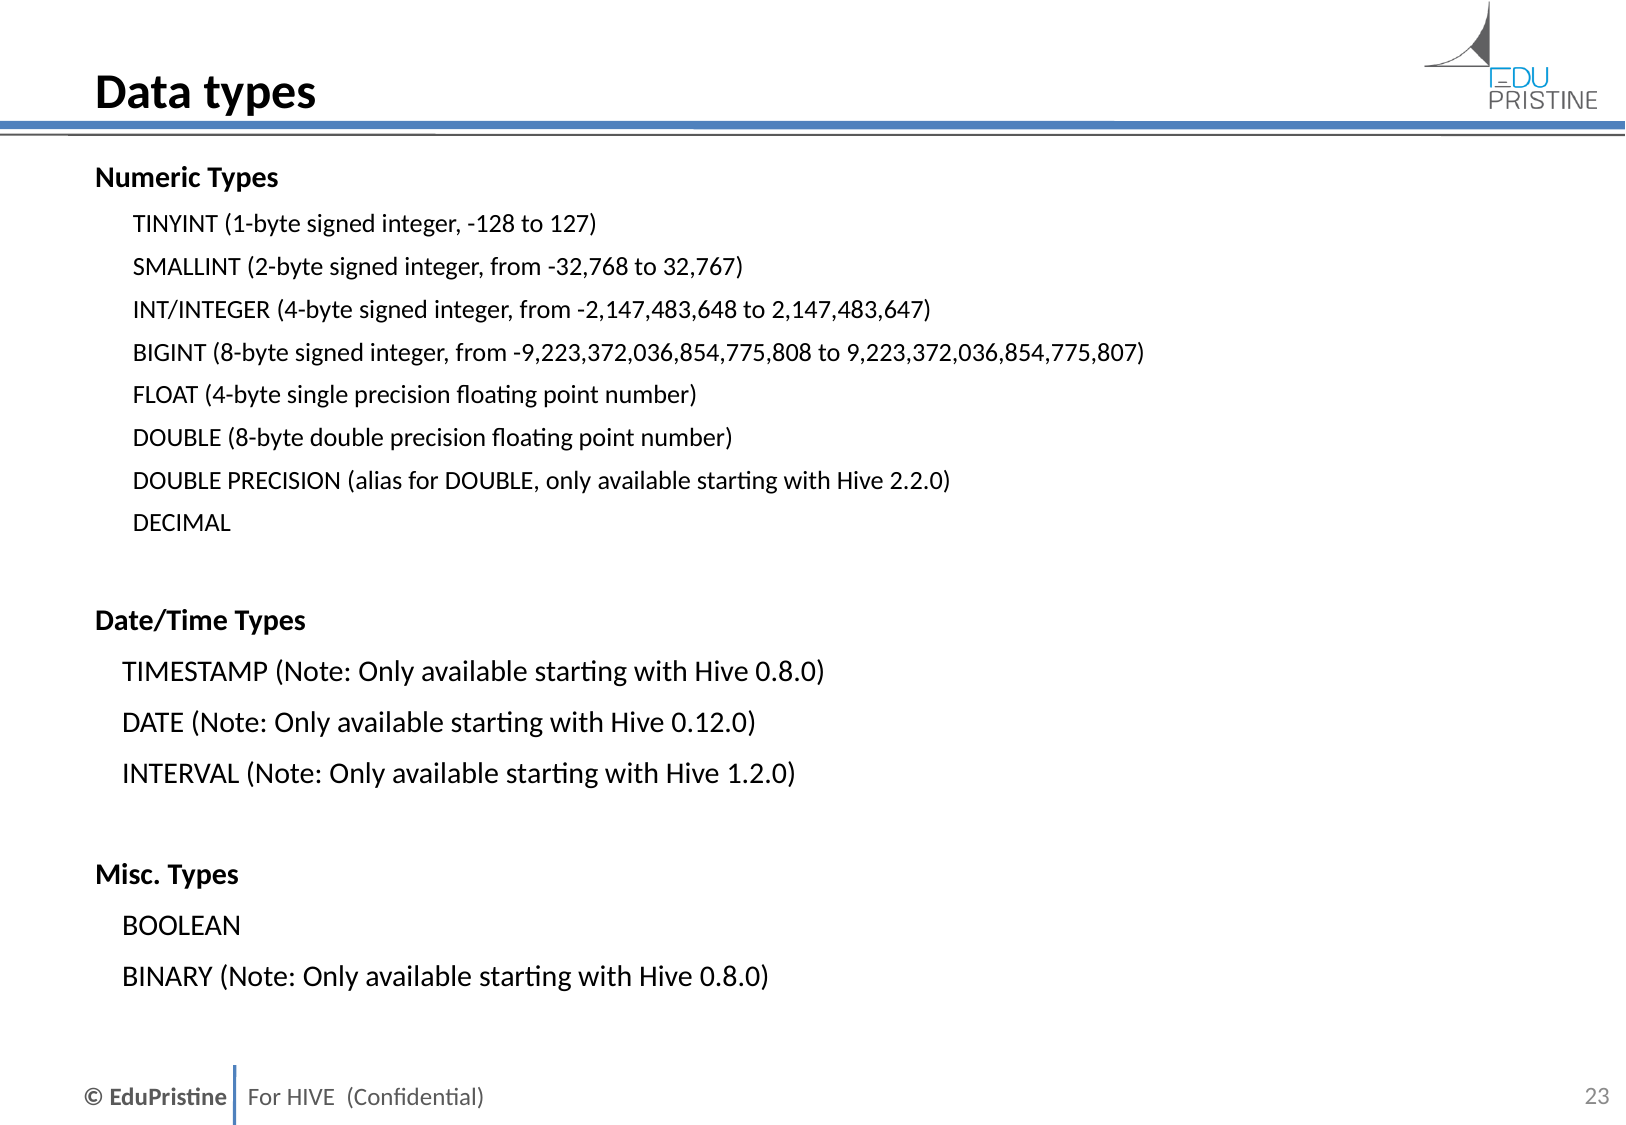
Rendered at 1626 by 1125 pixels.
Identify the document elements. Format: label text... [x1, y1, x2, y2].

title Data types [87, 10, 1416, 126]
list Numeric Types TINYINT (1-byte signed integer, -128 to 127) SMALLINT (2-byte signed integer, from -32,768 to 32,767) INT/INTEGER (4-byte signed integer, from -2,147,483,648 to 2,147,483,647) BIGINT (8-byte signed integer, from -9,223,372,036,854,775,808 to 9,223,372,036,854,775,807) FLOAT (4-byte single precision floating point number) DOUBLE (8-byte double precision floating point number) DOUBLE PRECISION (alias for DOUBLE, only available starting with Hive 2.2.0) DECIMAL Date/Time Types TIMESTAMP (Note: Only available starting with Hive 0.8.0) DATE (Note: Only available starting with Hive 0.12.0) INTERVAL (Note: Only available starting with Hive 1.2.0) Misc. Types BOOLEAN BINARY (Note: Only available starting with Hive 0.8.0) [87, 149, 1463, 1007]
picture [1424, 1, 1597, 109]
slide_number 22 [1543, 1065, 1625, 1125]
